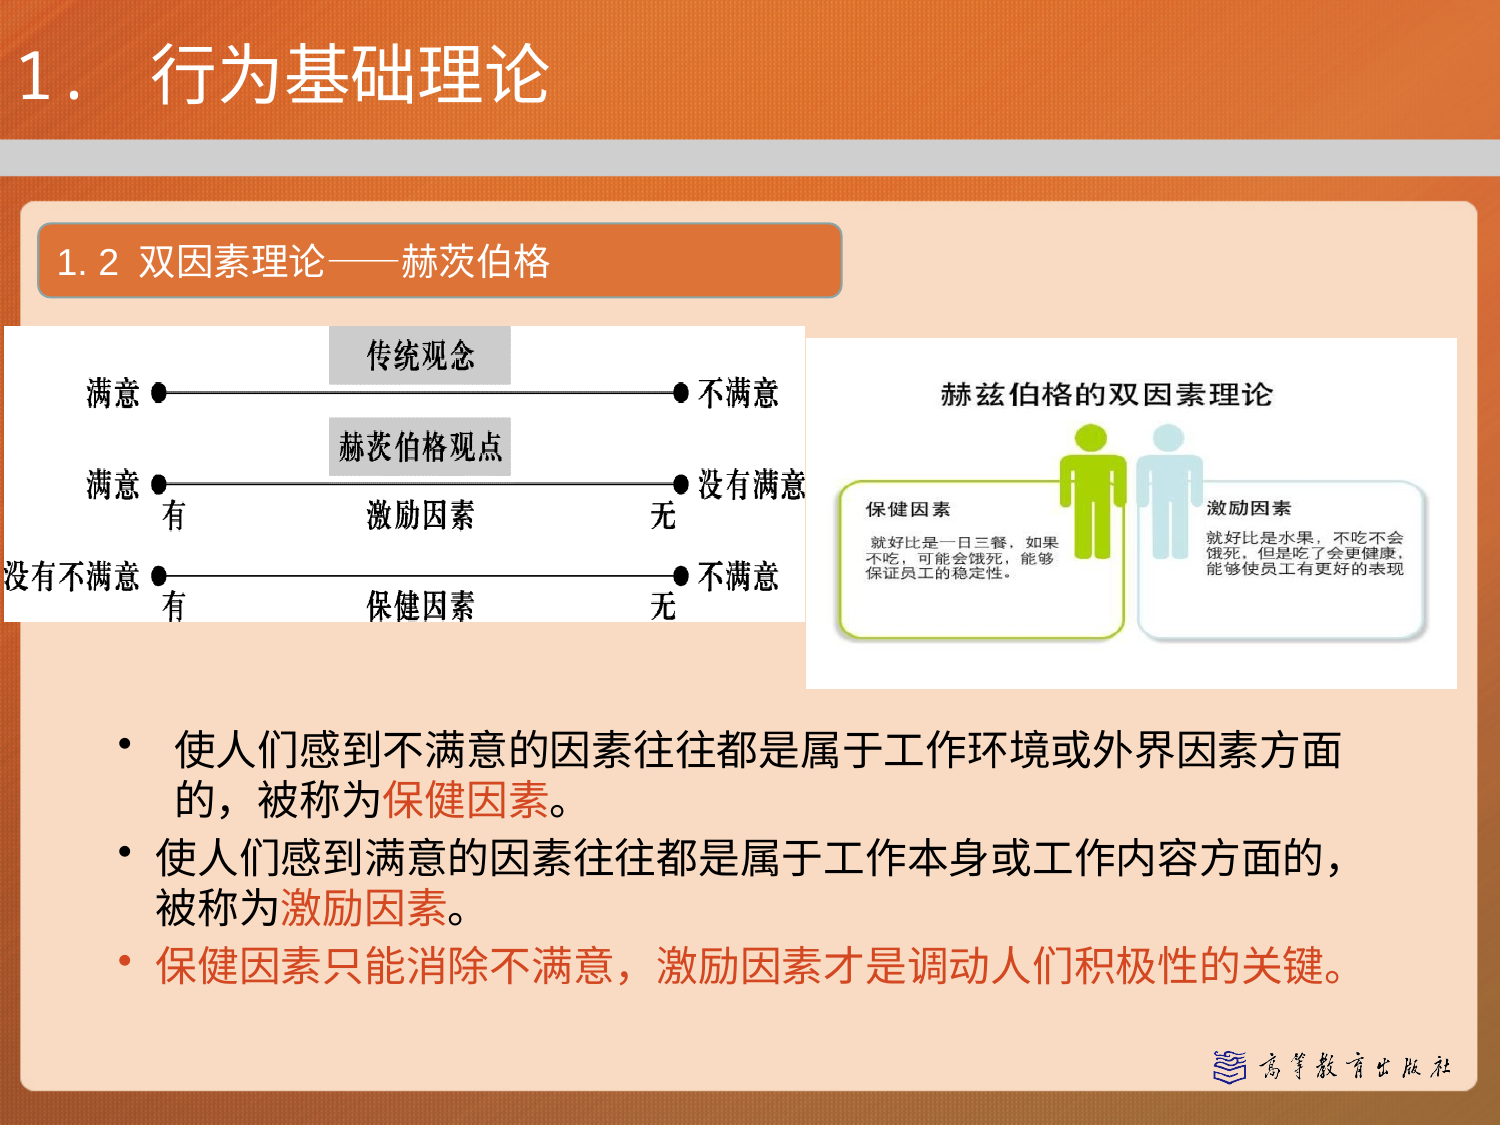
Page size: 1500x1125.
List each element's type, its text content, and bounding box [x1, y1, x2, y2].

text_box 1. 行为基础理论 [0, 25, 944, 126]
text_box 1. 2 双因素理论——赫茨伯格 [37, 222, 843, 299]
list 使人们感到不满意的因素往往都是属于工作环境或外界因素方面的，被称为保健因素。 使人们感到满意的因素往往都是属于工作本身或工作内容方面的，被称为激励因素。 保健因素只能消除不满意，激励因素才是调动人们积极性的关键。 [103, 716, 1397, 1031]
picture [0, 0, 1500, 1125]
